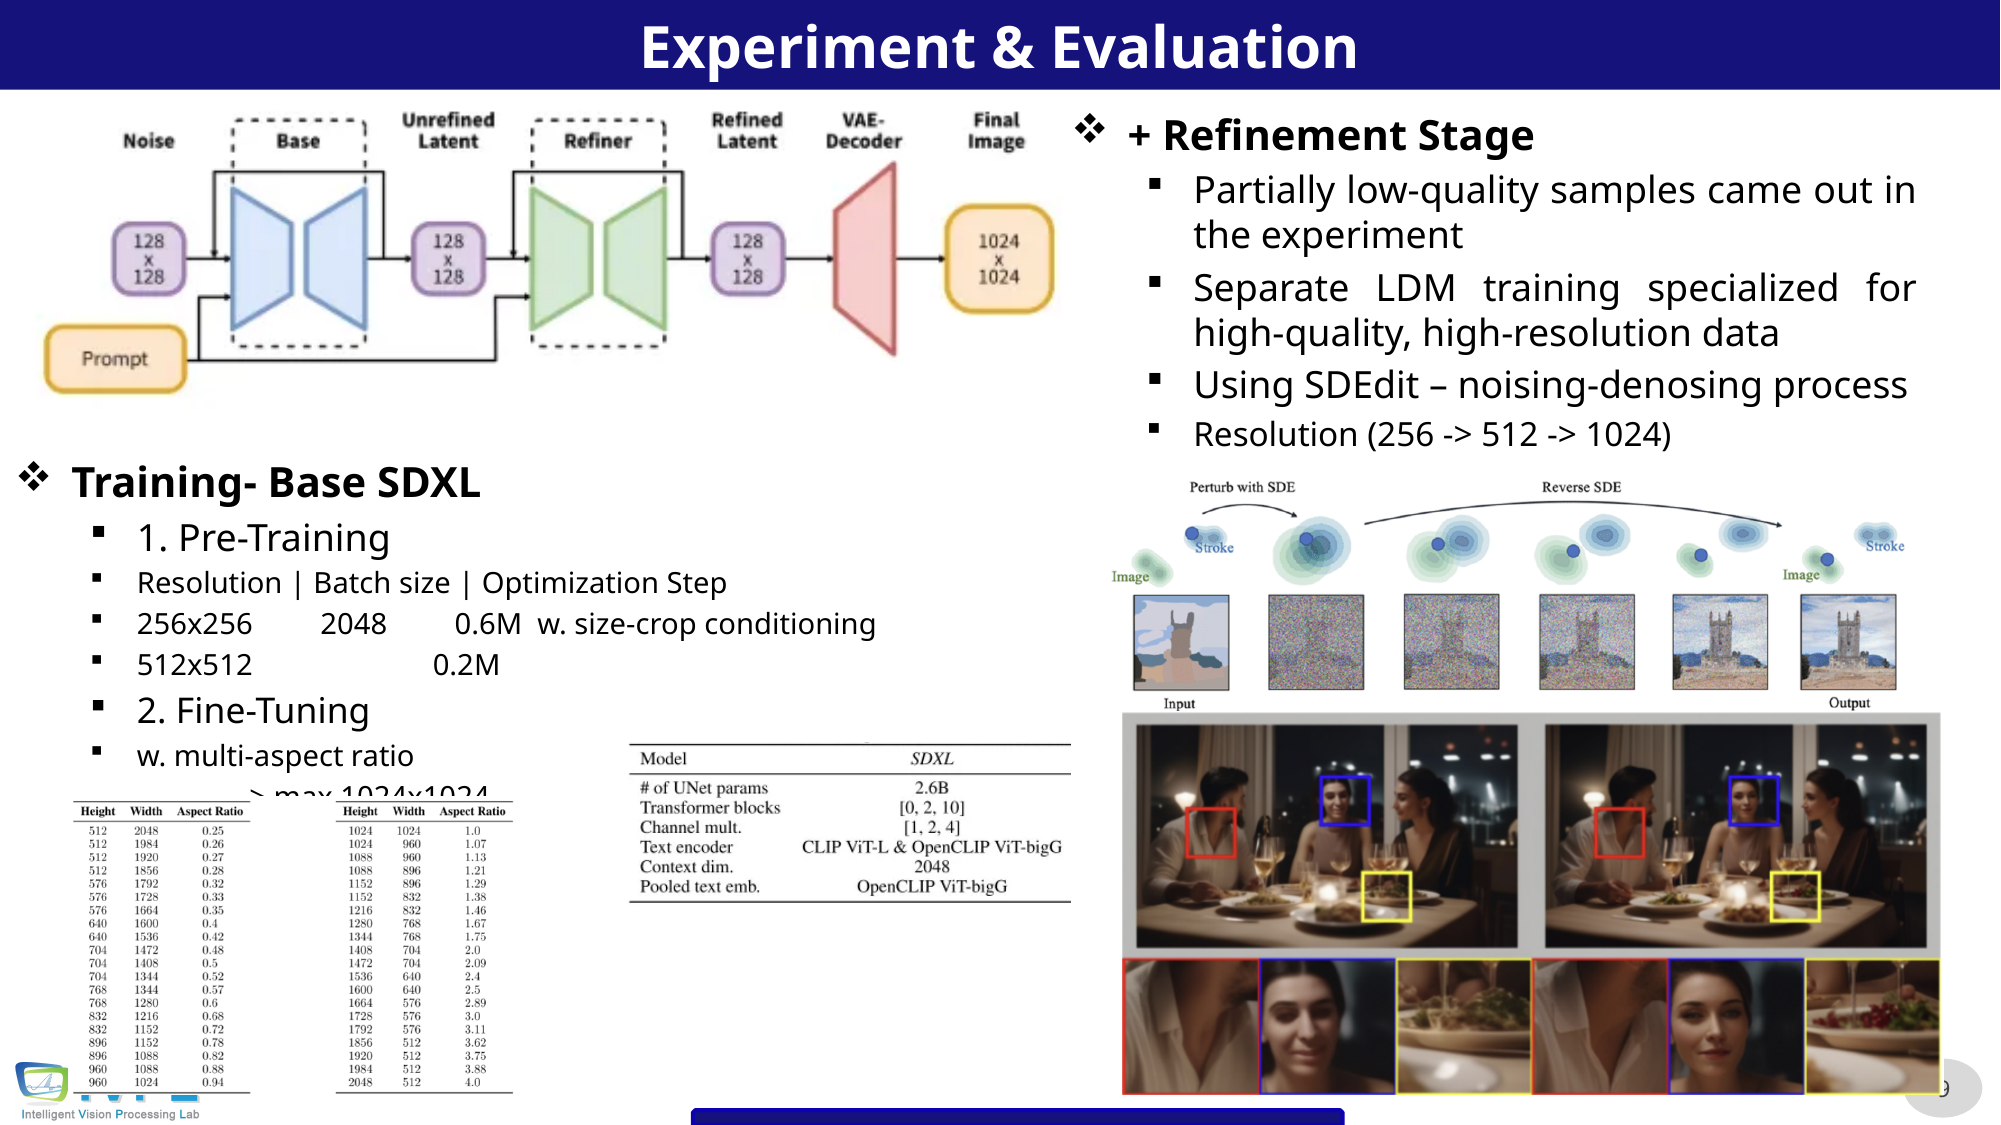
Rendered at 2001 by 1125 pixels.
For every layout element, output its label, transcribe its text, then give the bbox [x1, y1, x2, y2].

list Experiment & Evaluation [66, 0, 1934, 90]
text_box + Refinement Stage Partially low-quality samples came out in the experiment Separate LDM training specialized for high-quality, high-resolution data Using SDEdit – noising-denosing process Resolution (256 -> 512 -> 1024) [1056, 101, 1933, 481]
picture [619, 741, 1072, 914]
picture [15, 796, 521, 1122]
picture [1111, 473, 1944, 1096]
picture [29, 89, 1072, 410]
text_box Training- Base SDXL 1. Pre-Training Resolution | Batch size | Optimization Step 256x256 2048 0.6M w. size-crop conditioning 512x512 0.2M 2. Fine-Tuning w. multi-aspect ratio -> max 1024x1024 [0, 448, 970, 828]
